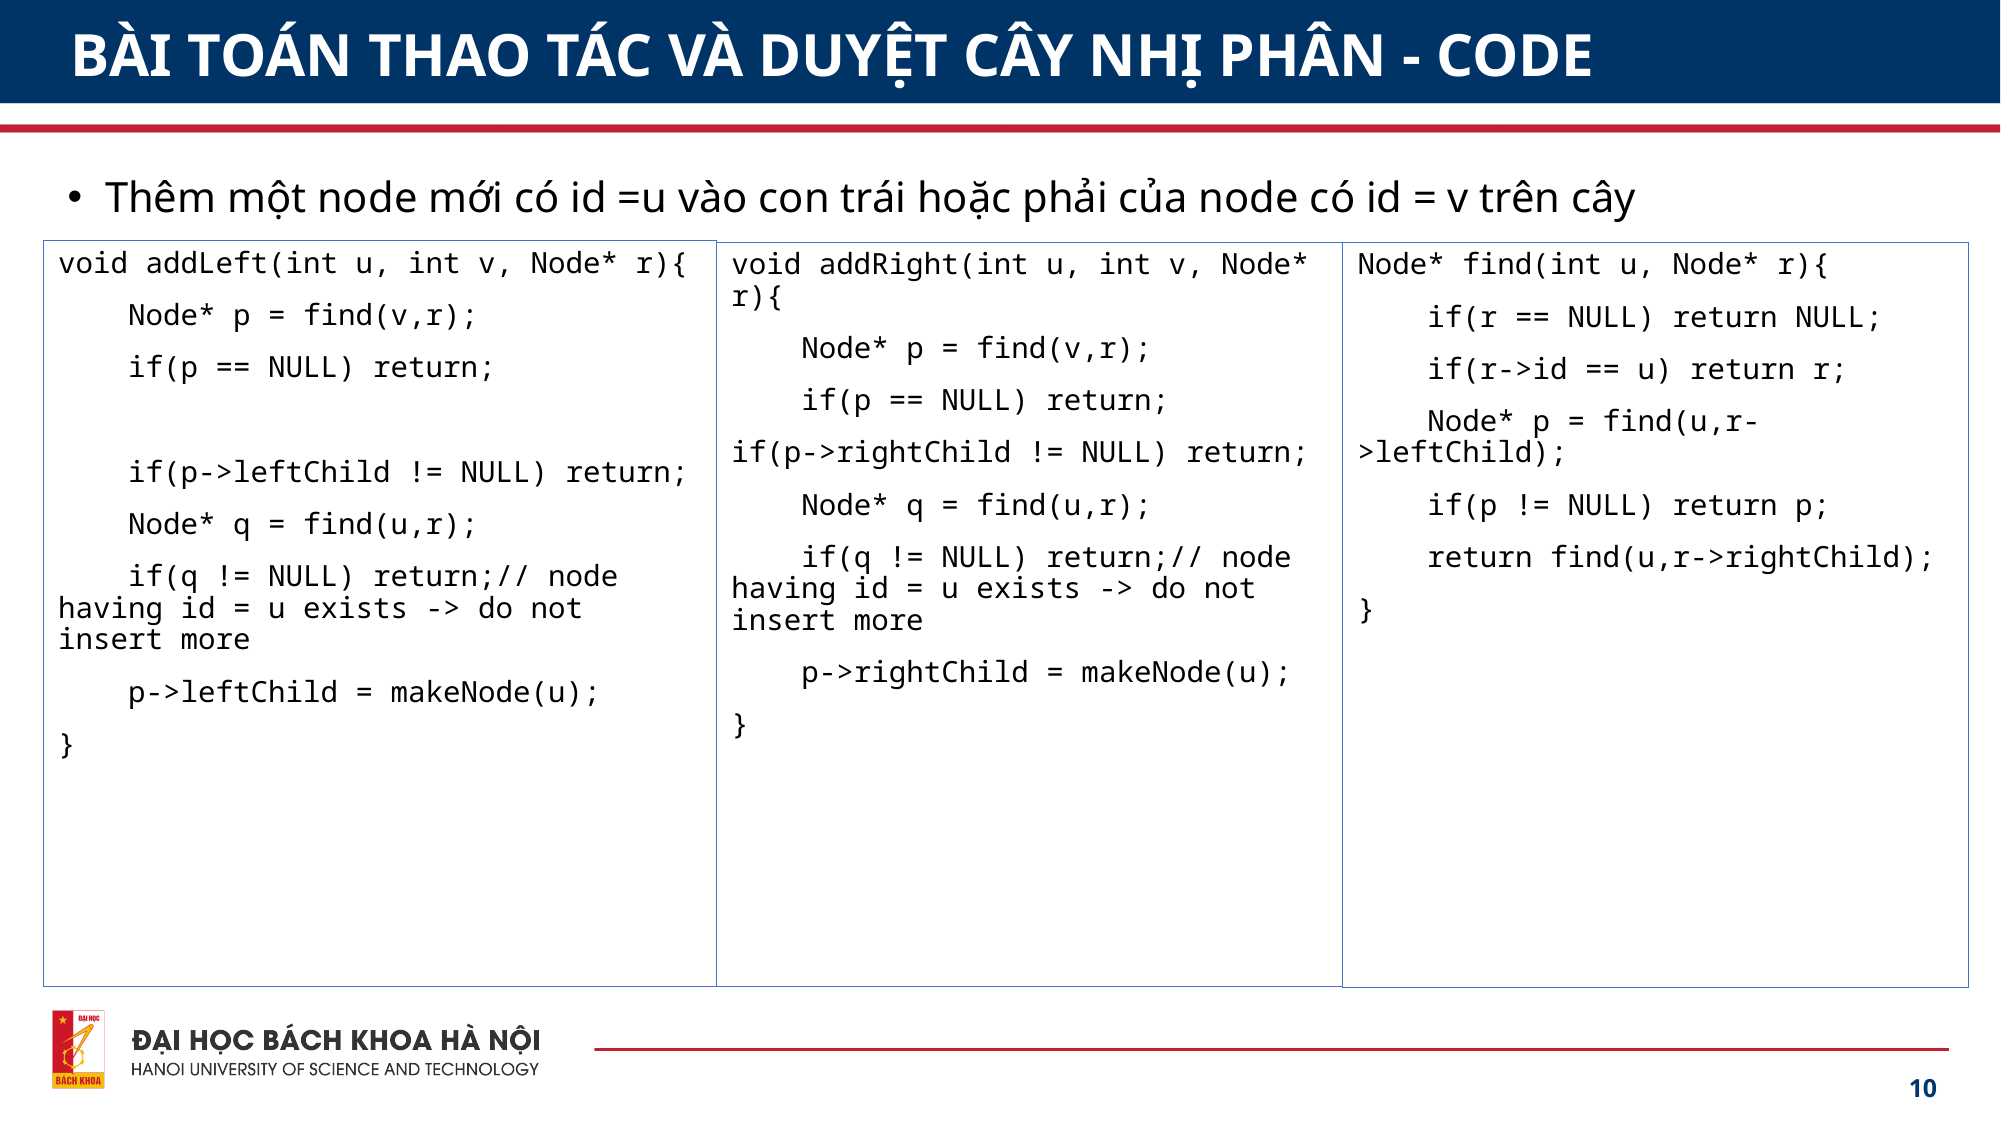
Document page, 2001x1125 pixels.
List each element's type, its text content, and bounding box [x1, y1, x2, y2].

list Thêm một node mới có id =u vào con trái hoặc phải của node có id = v trên cây [52, 168, 1942, 242]
picture [0, 0, 2001, 1125]
text_box void addLeft(int u, int v, Node* r){ Node* p = find(v,r); if(p == NULL) return; if(p->leftChild != NULL) return; Node* q = find(u,r); if(q != NULL) return;// node having id = u exists -> do not insert more p->leftChild = makeNode(u); } [43, 240, 717, 987]
slide_number 10 [1502, 1065, 1953, 1125]
title BÀI TOÁN THAO TÁC VÀ DUYỆT CÂY NHỊ PHÂN - CODE [55, 18, 1945, 90]
text_box void addRight(int u, int v, Node* r){ Node* p = find(v,r); if(p == NULL) return; if(p->rightChild != NULL) return; Node* q = find(u,r); if(q != NULL) return;// node having id = u exists -> do not insert more p->rightChild = makeNode(u); } [716, 242, 1343, 987]
text_box Node* find(int u, Node* r){ if(r == NULL) return NULL; if(r->id == u) return r; Node* p = find(u,r->leftChild); if(p != NULL) return p; return find(u,r->rightChild); } [1342, 242, 1969, 988]
